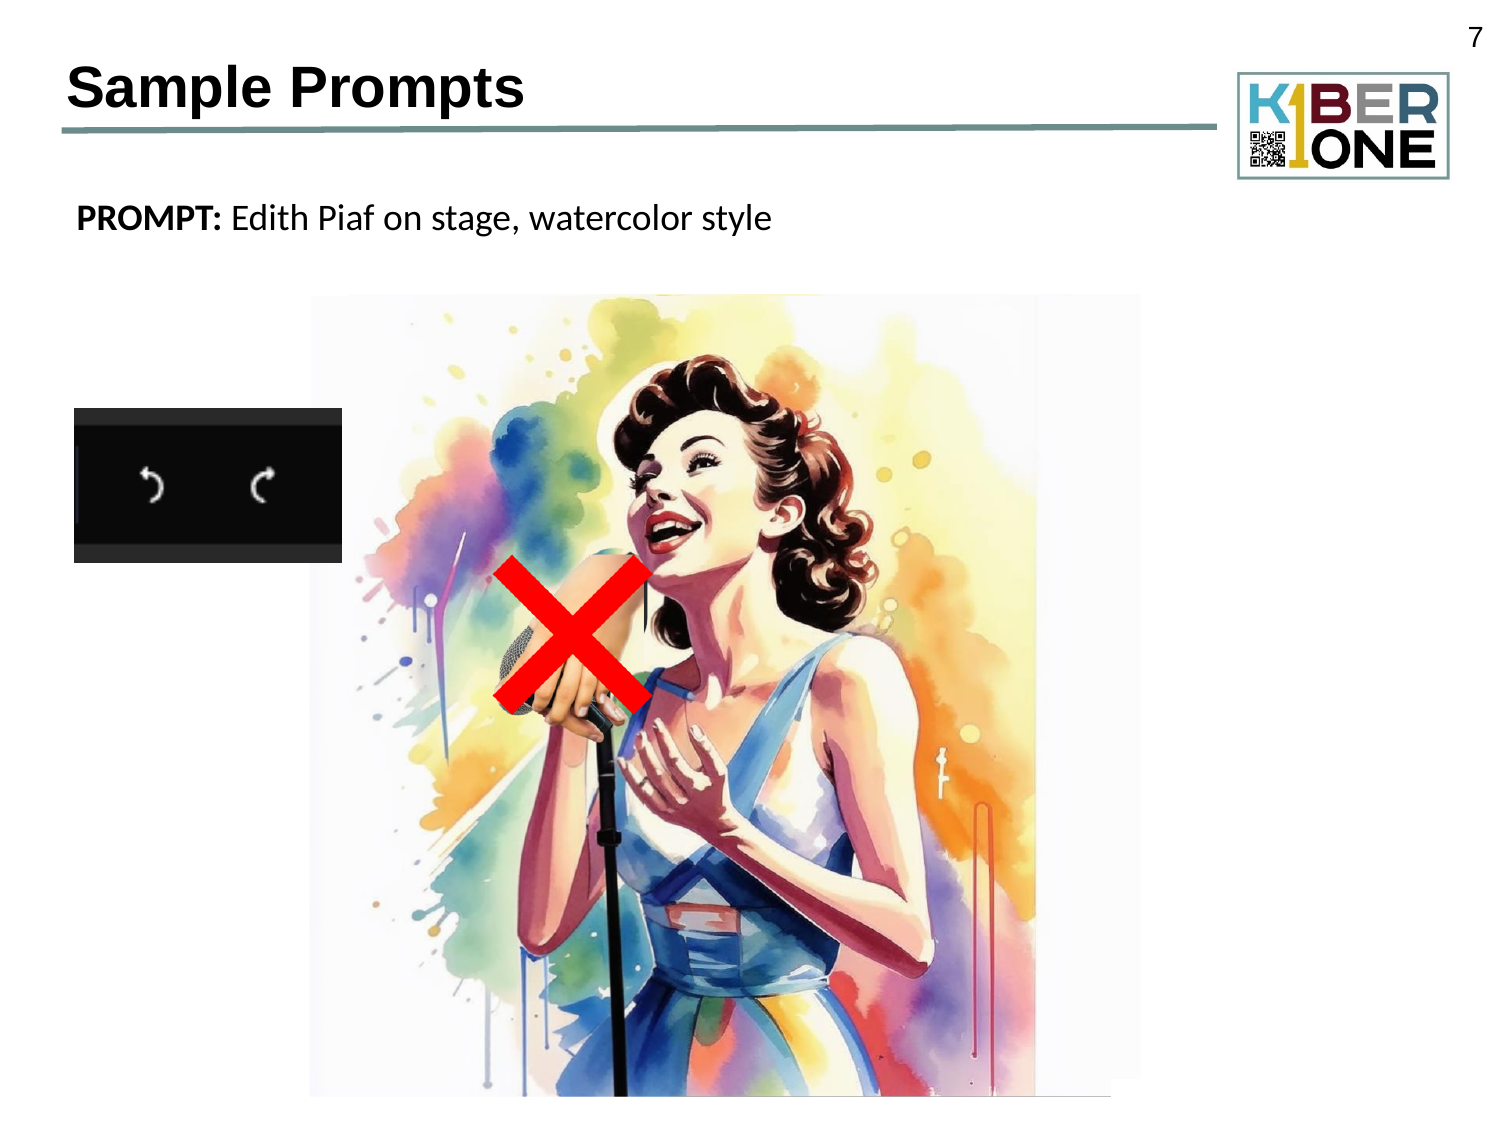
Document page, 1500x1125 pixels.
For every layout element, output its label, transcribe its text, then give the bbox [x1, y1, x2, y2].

picture [73, 294, 1141, 1097]
slide_number 7 [1148, 0, 1499, 75]
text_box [61, 68, 1454, 183]
title Sample Prompts [51, 49, 1148, 127]
text_box PROMPT: Edith Piaf on stage, watercolor style [61, 190, 920, 246]
